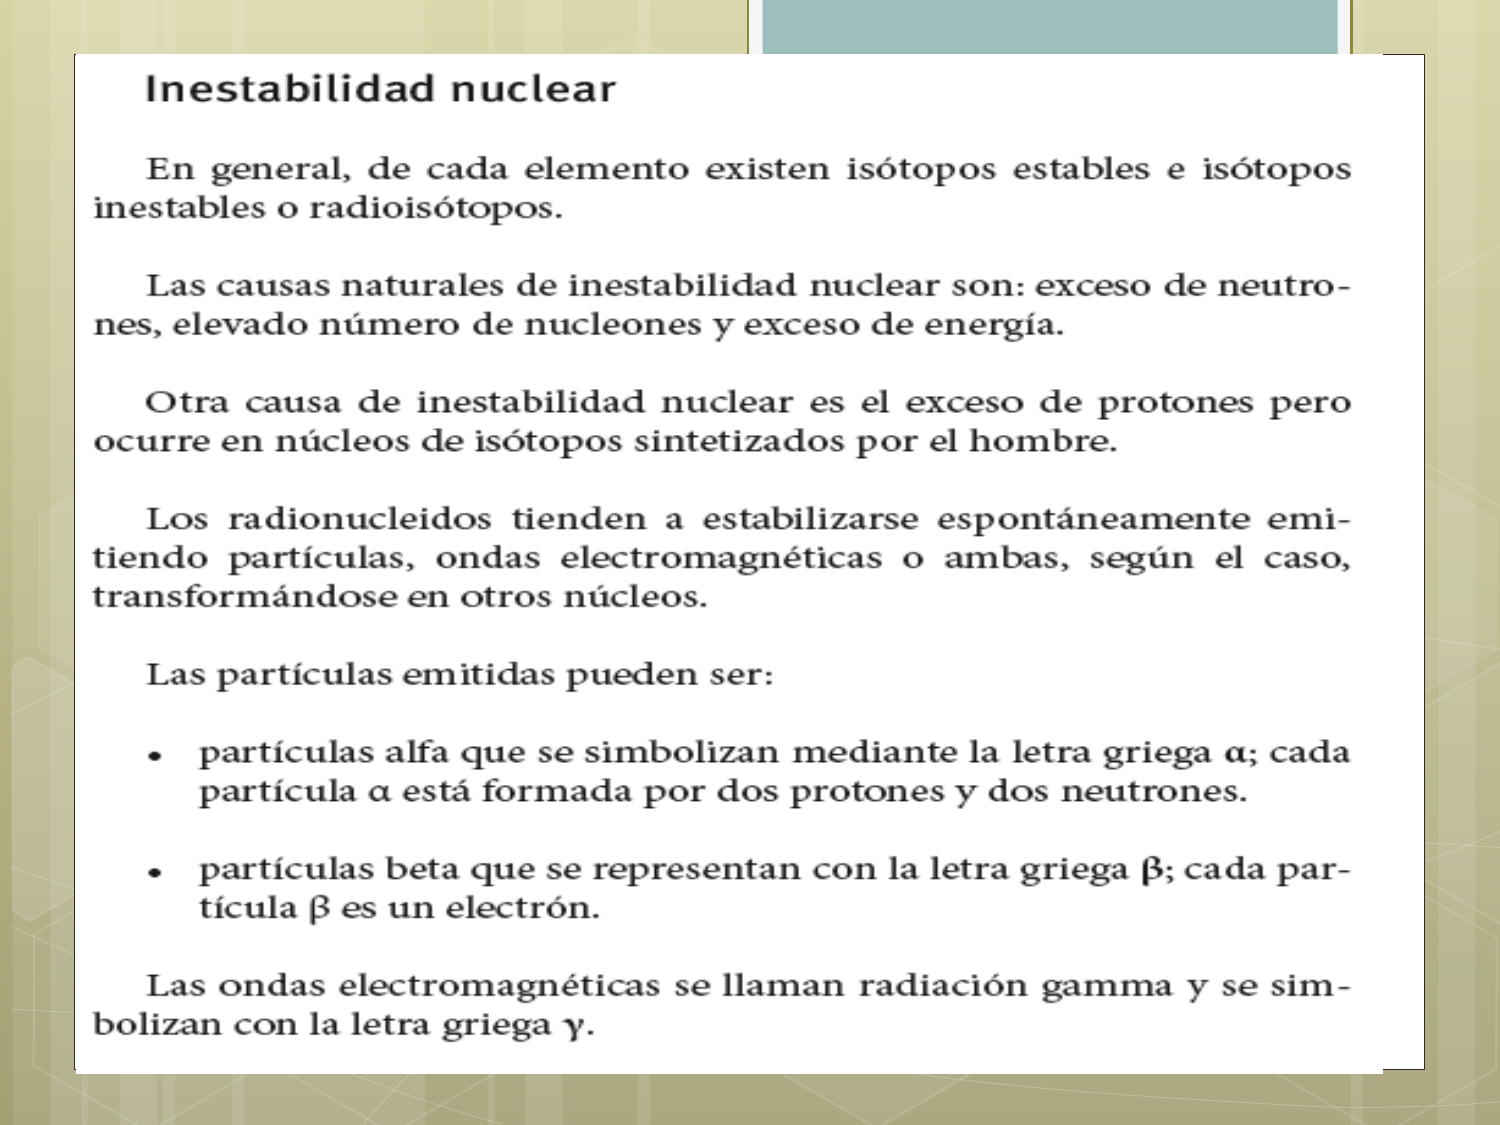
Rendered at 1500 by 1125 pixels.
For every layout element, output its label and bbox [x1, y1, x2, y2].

picture [76, 54, 1384, 1074]
